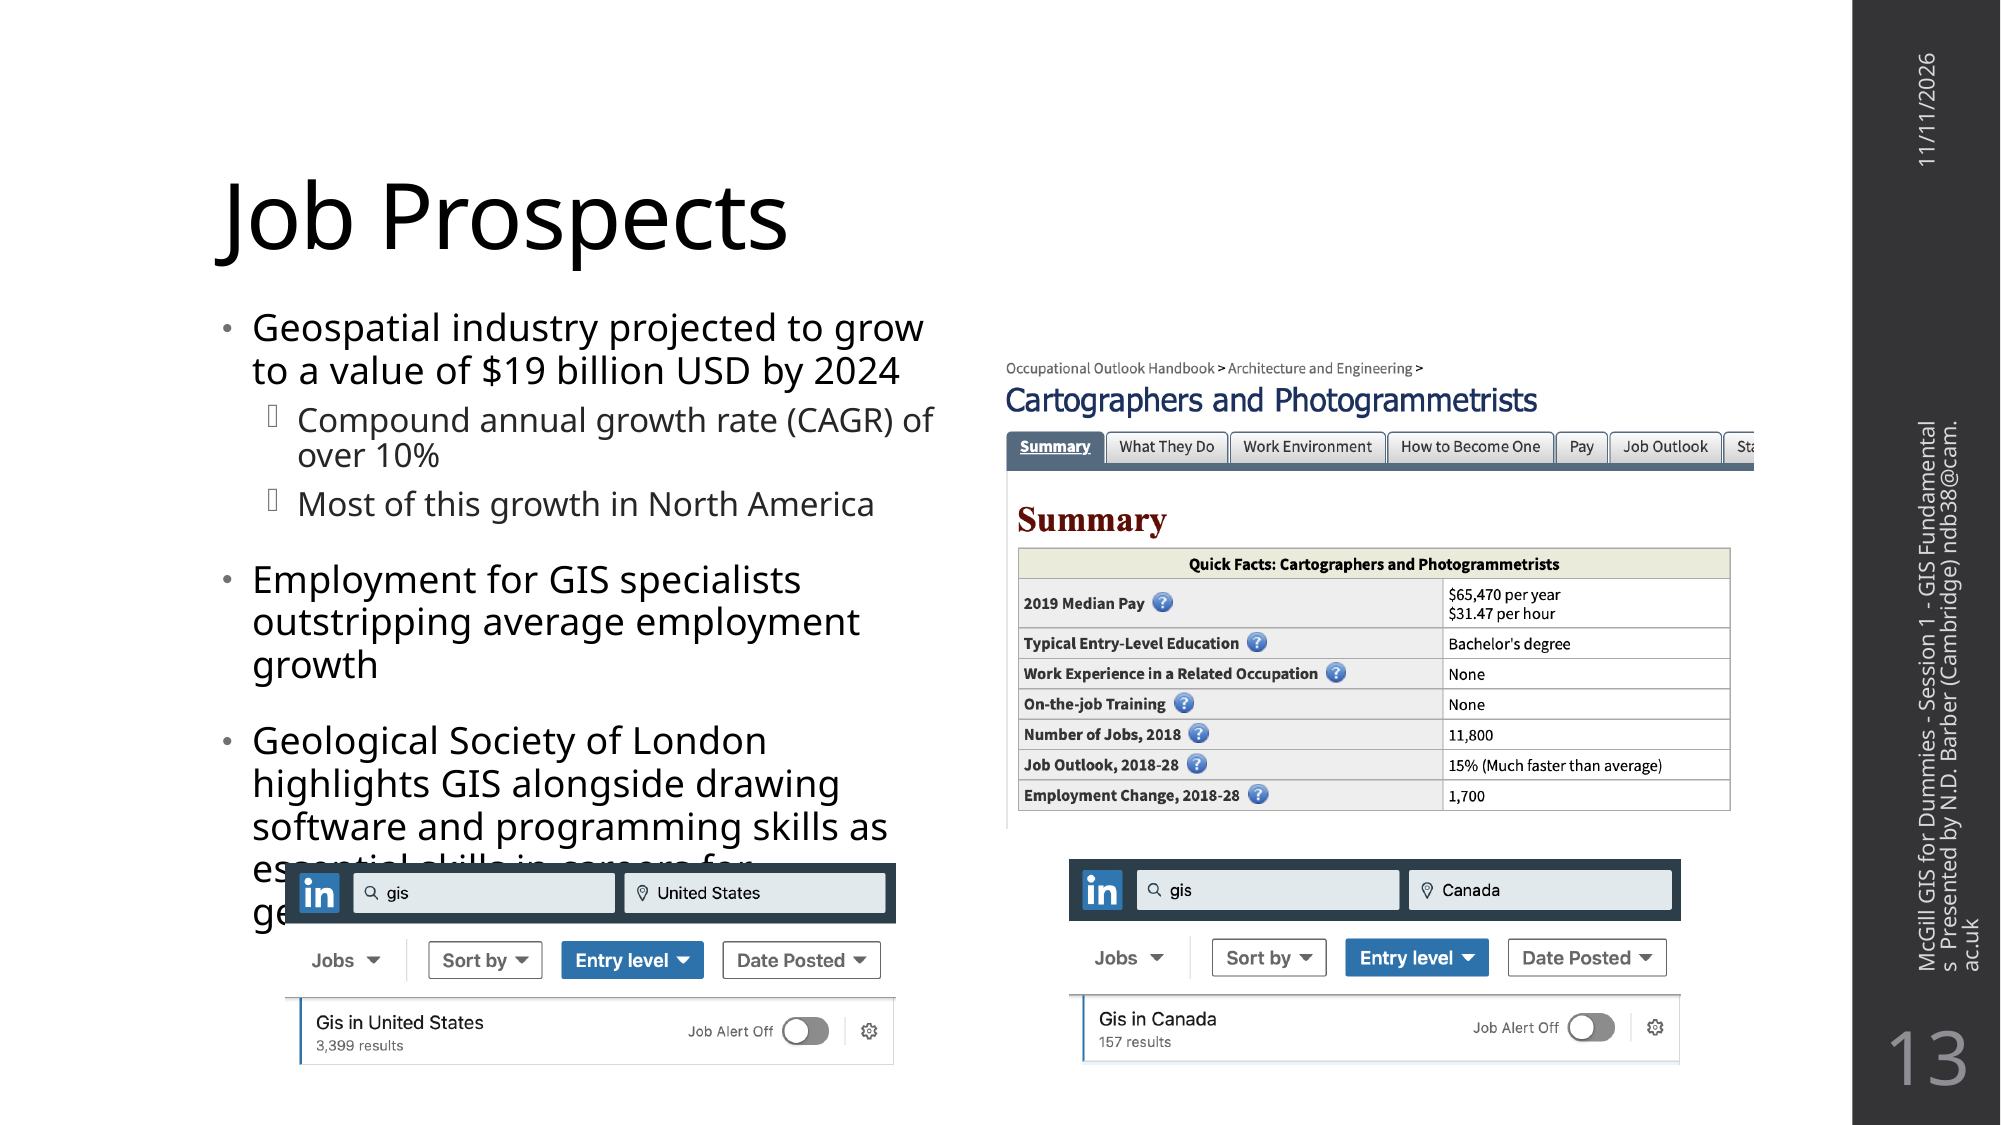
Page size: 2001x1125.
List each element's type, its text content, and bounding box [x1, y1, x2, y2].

slide_number 12 [1852, 1012, 2000, 1110]
footer McGill GIS for Dummies - Session 1 - GIS Fundamentals Presented by N.D. Barber (Cambridge) ndb38@cam.ac.uk [1897, 400, 1958, 988]
picture [284, 863, 897, 1066]
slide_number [1897, 37, 1958, 351]
list Geospatial industry projected to grow to a value of $19 billion USD by 2024 Compound annual growth rate (CAGR) of over 10% Most of this growth in North America Employment for GIS specialists outstripping average employment growth Geological Society of London highlights GIS alongside drawing software and programming skills as essential skills in careers for geologists [206, 299, 960, 1014]
picture [1069, 859, 1681, 1066]
picture [1001, 349, 1754, 829]
title Job Prospects [206, 60, 1797, 278]
